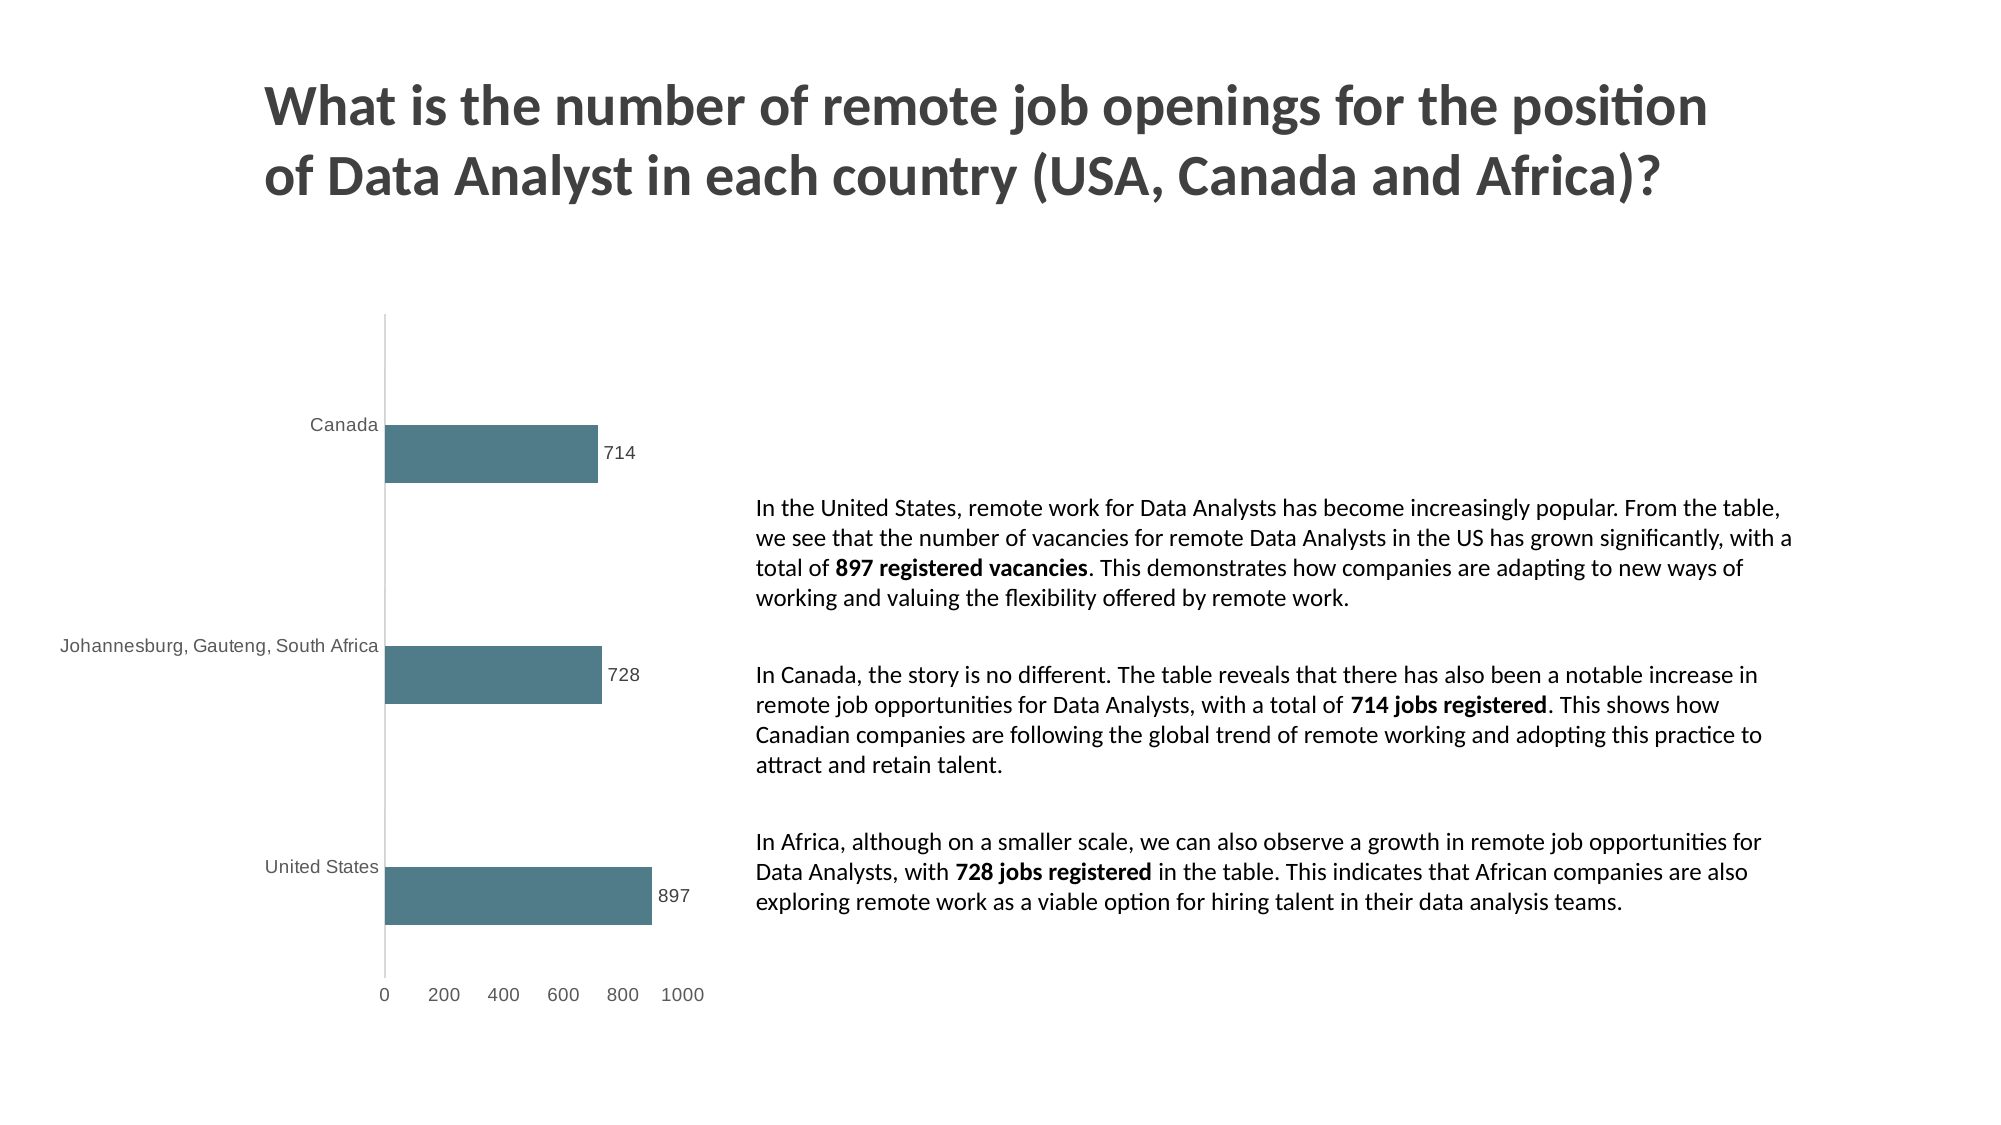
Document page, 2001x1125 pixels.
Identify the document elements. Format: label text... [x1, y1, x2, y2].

text_box In Africa, although on a smaller scale, we can also observe a growth in remote job opportunities for Data Analysts, with 728 jobs registered in the table. This indicates that African companies are also exploring remote work as a viable option for hiring talent in their data analysis teams. [741, 817, 1811, 923]
text_box In the United States, remote work for Data Analysts has become increasingly popular. From the table, we see that the number of vacancies for remote Data Analysts in the US has grown significantly, with a total of 897 registered vacancies. This demonstrates how companies are adapting to new ways of working and valuing the flexibility offered by remote work. [741, 484, 1811, 619]
text_box What is the number of remote job openings for the position of Data Analyst in each country (USA, Canada and Africa)? [249, 59, 1751, 215]
chart [46, 299, 719, 1021]
text_box In Canada, the story is no different. The table reveals that there has also been a notable increase in remote job opportunities for Data Analysts, with a total of 714 jobs registered. This shows how Canadian companies are following the global trend of remote working and adopting this practice to attract and retain talent. [741, 651, 1811, 786]
